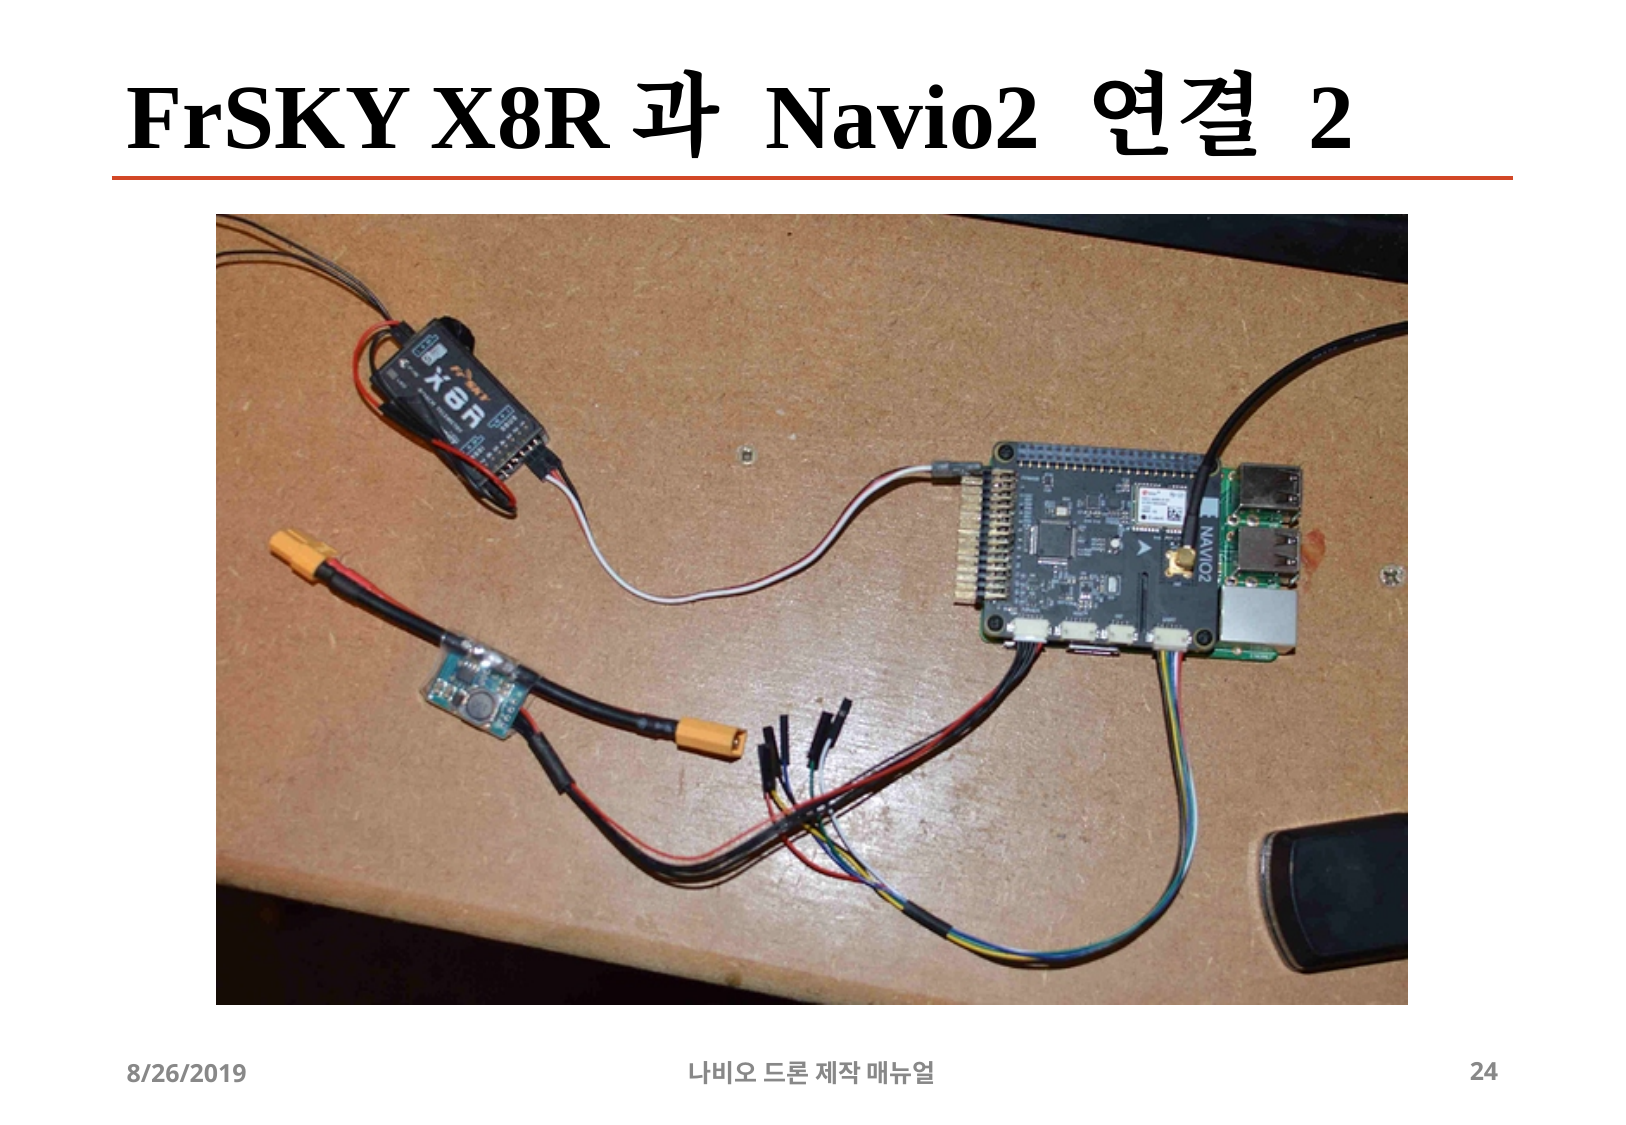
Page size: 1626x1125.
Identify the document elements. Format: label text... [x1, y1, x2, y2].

slide_number 24 [1433, 1042, 1514, 1103]
title FrSKY X8R과 Navio2 연결 2 [111, 59, 1514, 179]
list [216, 214, 1409, 1006]
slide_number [111, 1042, 303, 1103]
footer 나비오 드론 제작 매뉴얼 [538, 1042, 1087, 1103]
